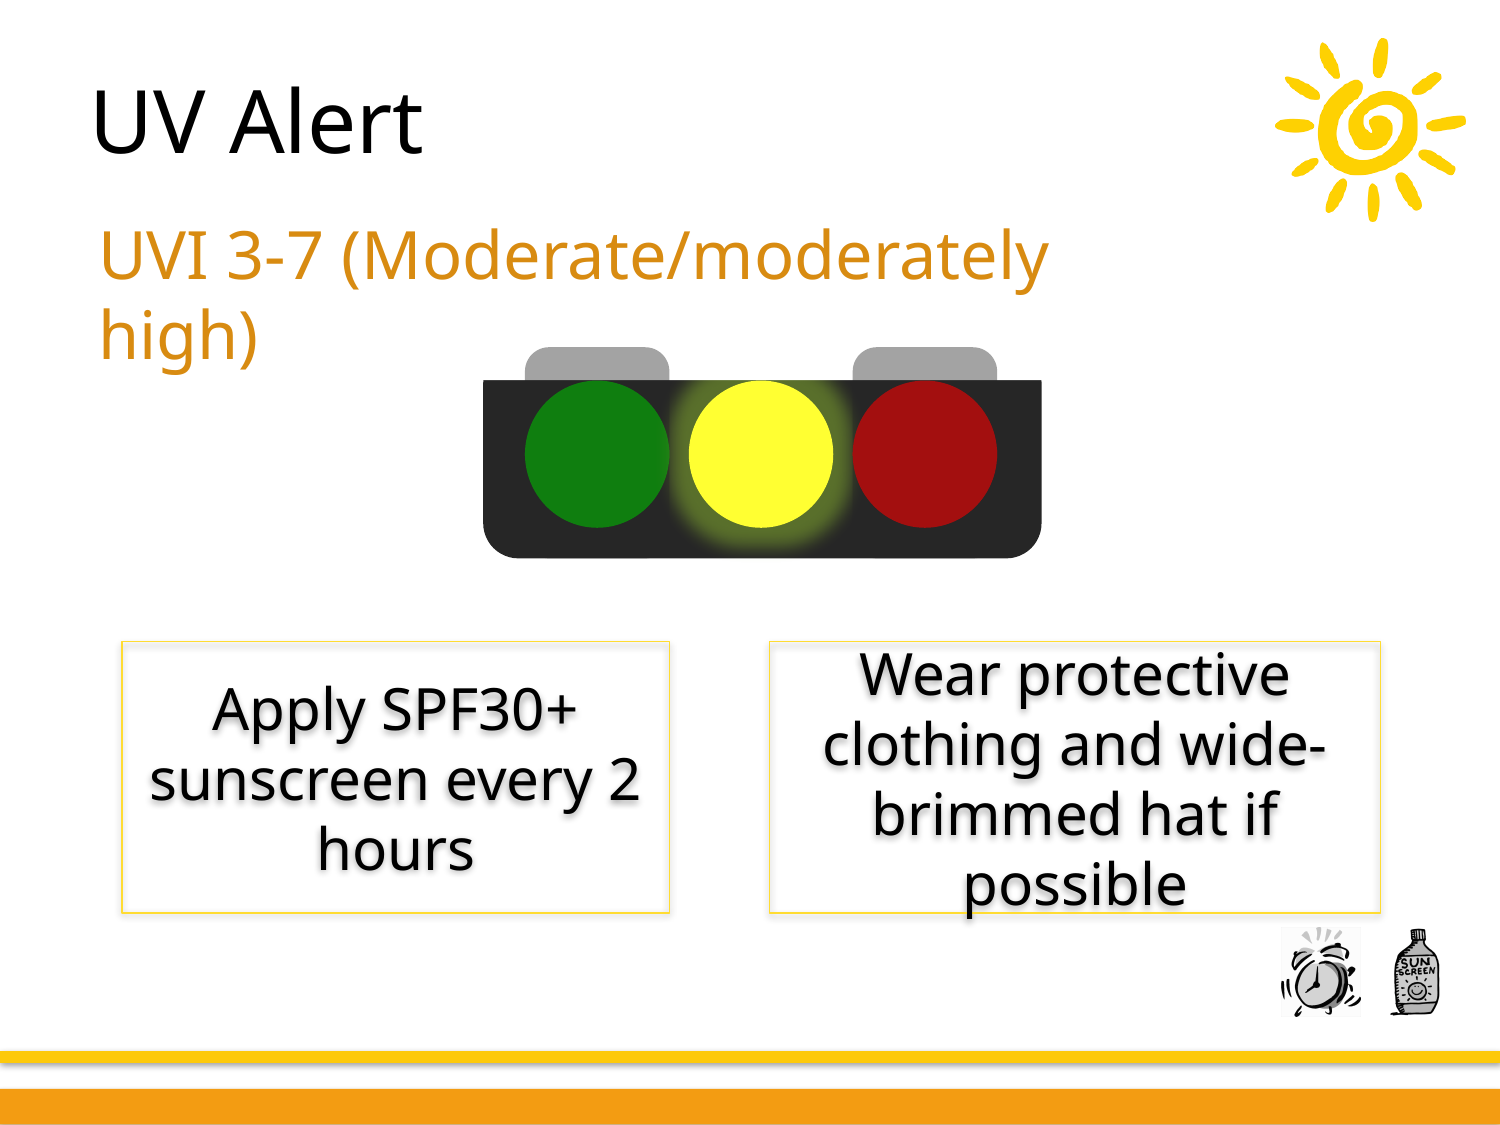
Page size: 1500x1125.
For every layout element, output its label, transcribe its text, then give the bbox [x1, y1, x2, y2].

text_box Apply SPF30+ sunscreen every 2 hours [121, 641, 670, 914]
text_box UVI 3-7 (Moderate/moderately high) [81, 203, 1133, 382]
picture [1265, 38, 1467, 222]
text_box [850, 345, 1000, 561]
text_box [978, 382, 1044, 561]
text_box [1280, 927, 1443, 1017]
text_box [0, 1088, 1500, 1125]
text_box [522, 345, 672, 561]
text_box Wear protective clothing and wide-brimmed hat if possible [769, 641, 1381, 914]
text_box [481, 382, 544, 561]
text_box UV Alert [75, 59, 1263, 179]
text_box [686, 382, 836, 530]
text_box [650, 522, 872, 561]
